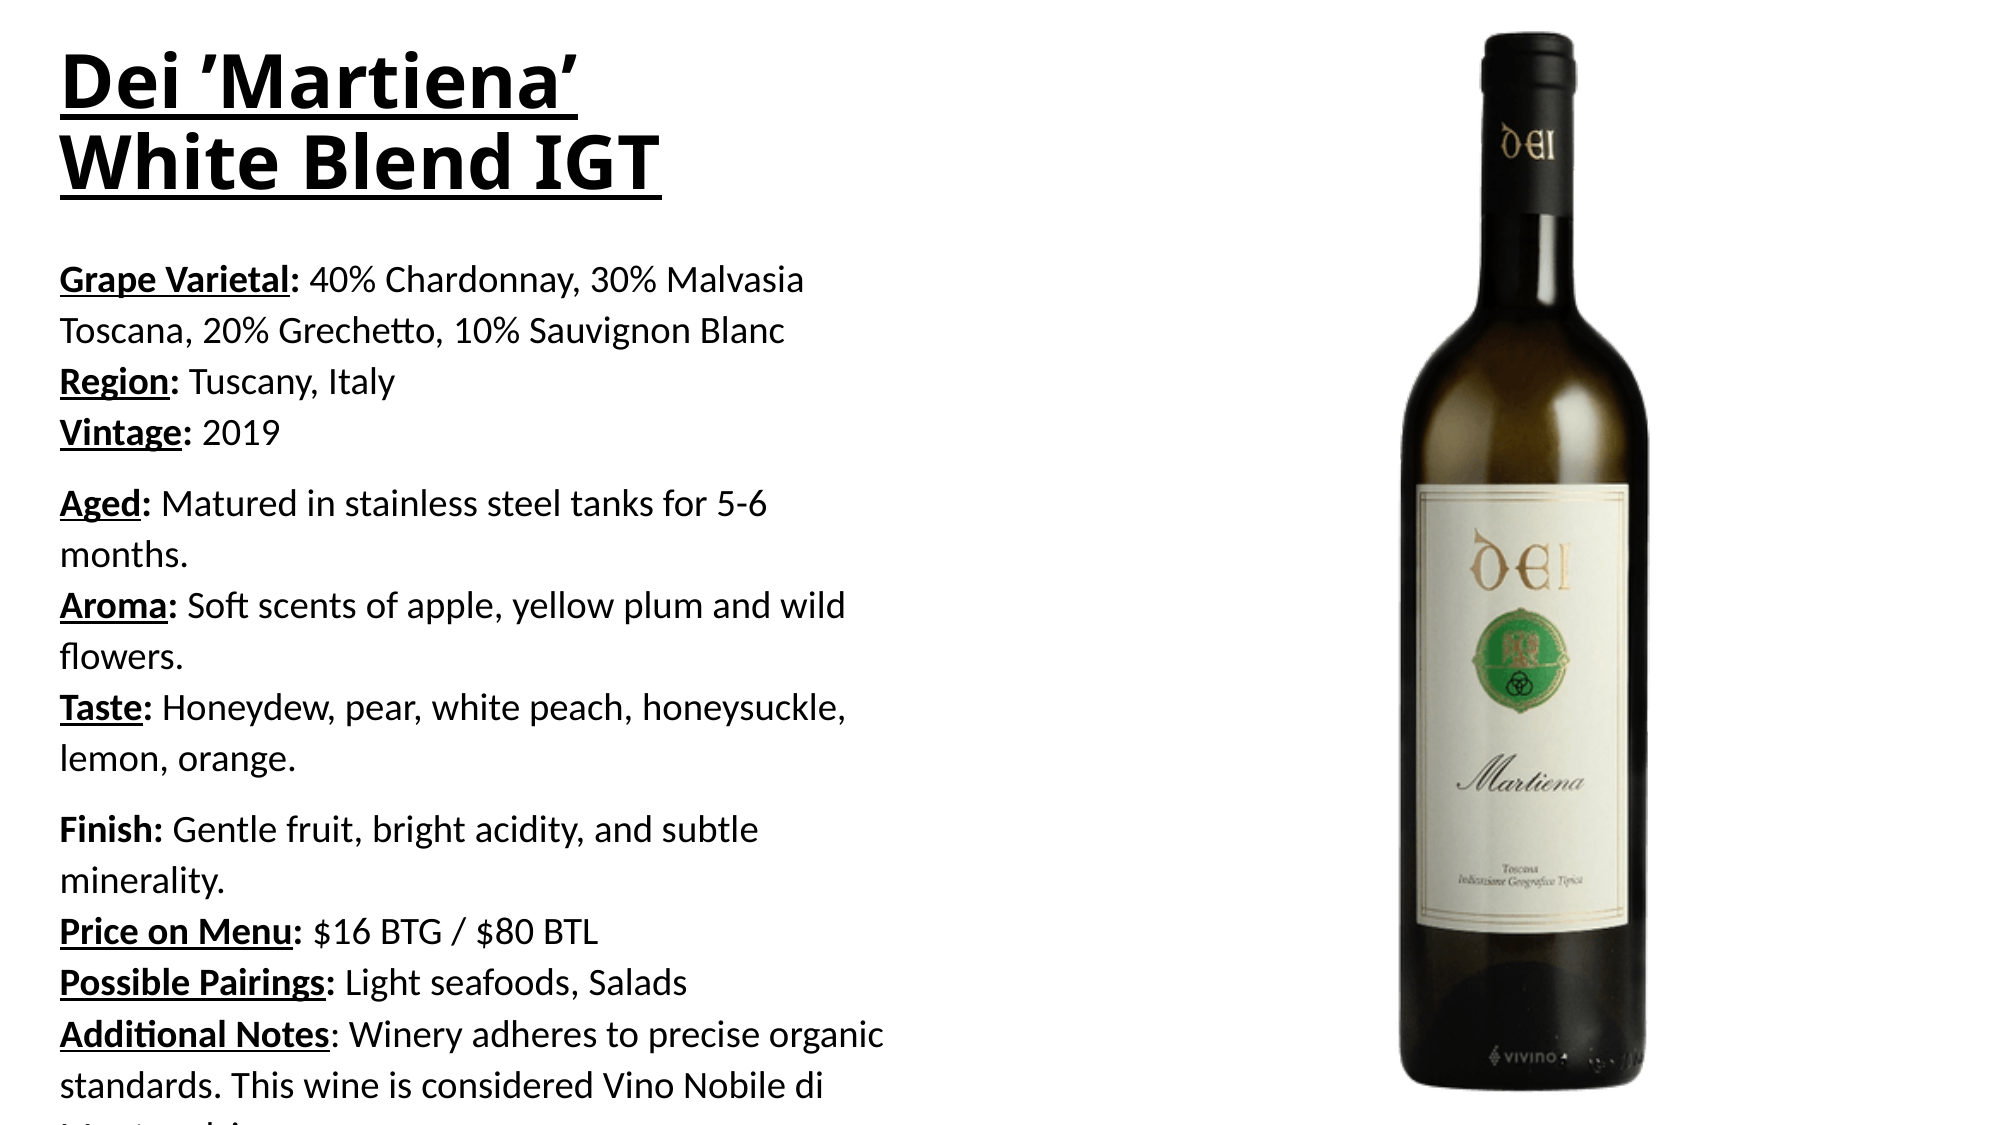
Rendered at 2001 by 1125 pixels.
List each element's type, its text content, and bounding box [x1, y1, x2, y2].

picture [1389, 20, 1660, 1104]
title Dei ’Martiena’ White Blend IGT [44, 21, 783, 214]
list Grape Varietal: 40% Chardonnay, 30% Malvasia Toscana, 20% Grechetto, 10% Sauvignon Blanc Region: Tuscany, Italy Vintage: 2019 Aged: Matured in stainless steel tanks for 5-6 months. Aroma: Soft scents of apple, yellow plum and wild flowers. Taste: Honeydew, pear, white peach, honeysuckle, lemon, orange. Finish: Gentle fruit, bright acidity, and subtle minerality. Price on Menu: $16 BTG / $80 BTL Possible Pairings: Light seafoods, Salads Additional Notes: Winery adheres to precise organic standards. This wine is considered Vino Nobile di Montepulciano. [44, 241, 919, 1125]
